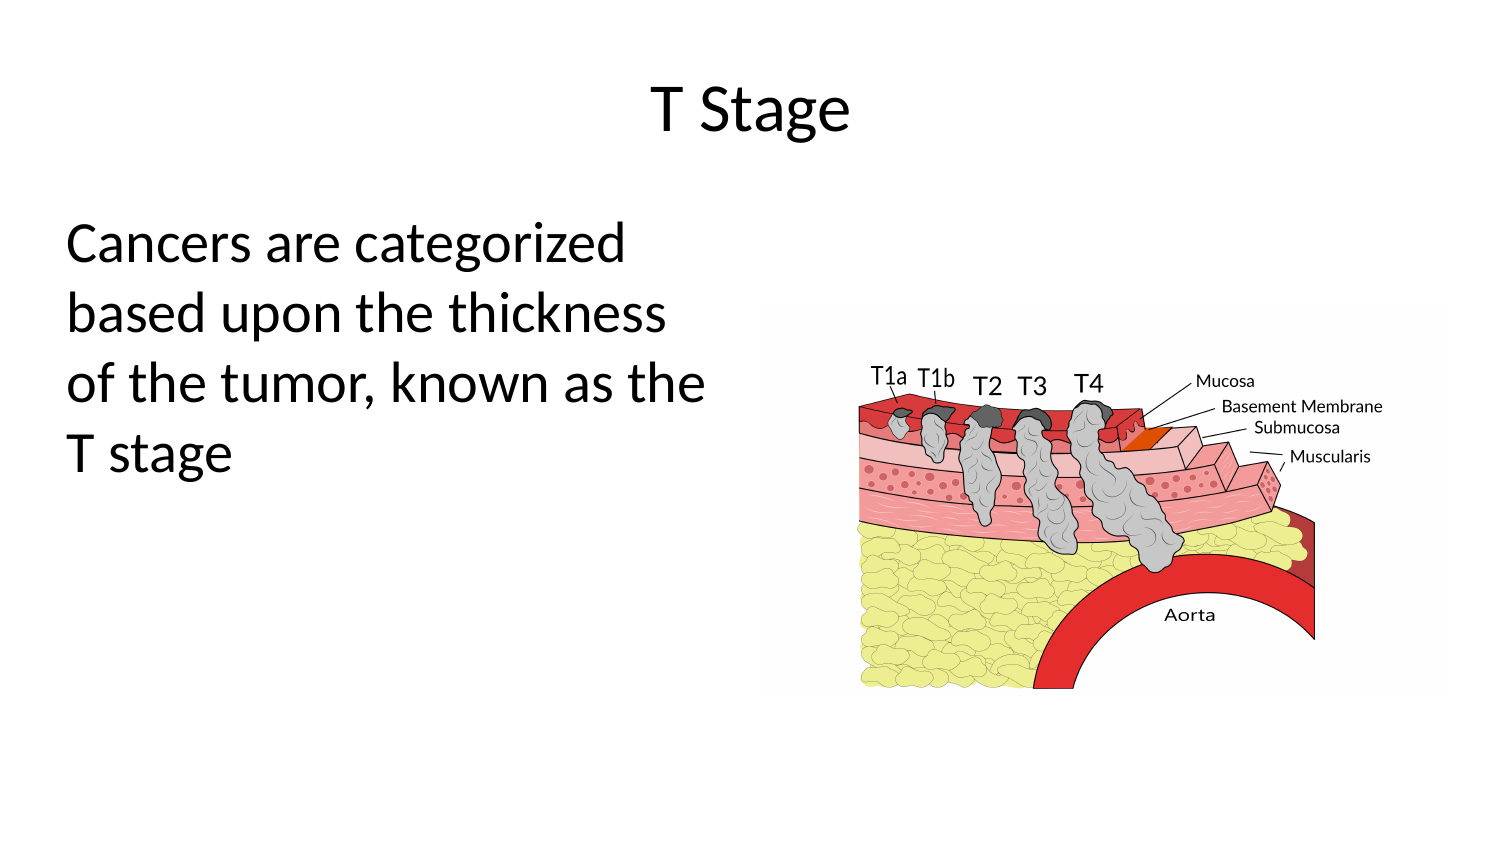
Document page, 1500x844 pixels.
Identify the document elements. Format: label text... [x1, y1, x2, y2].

title T Stage [51, 33, 1451, 175]
list Cancers are categorized based upon the thickness of the tumor, known as the T stage [51, 196, 738, 810]
picture [760, 308, 1449, 696]
